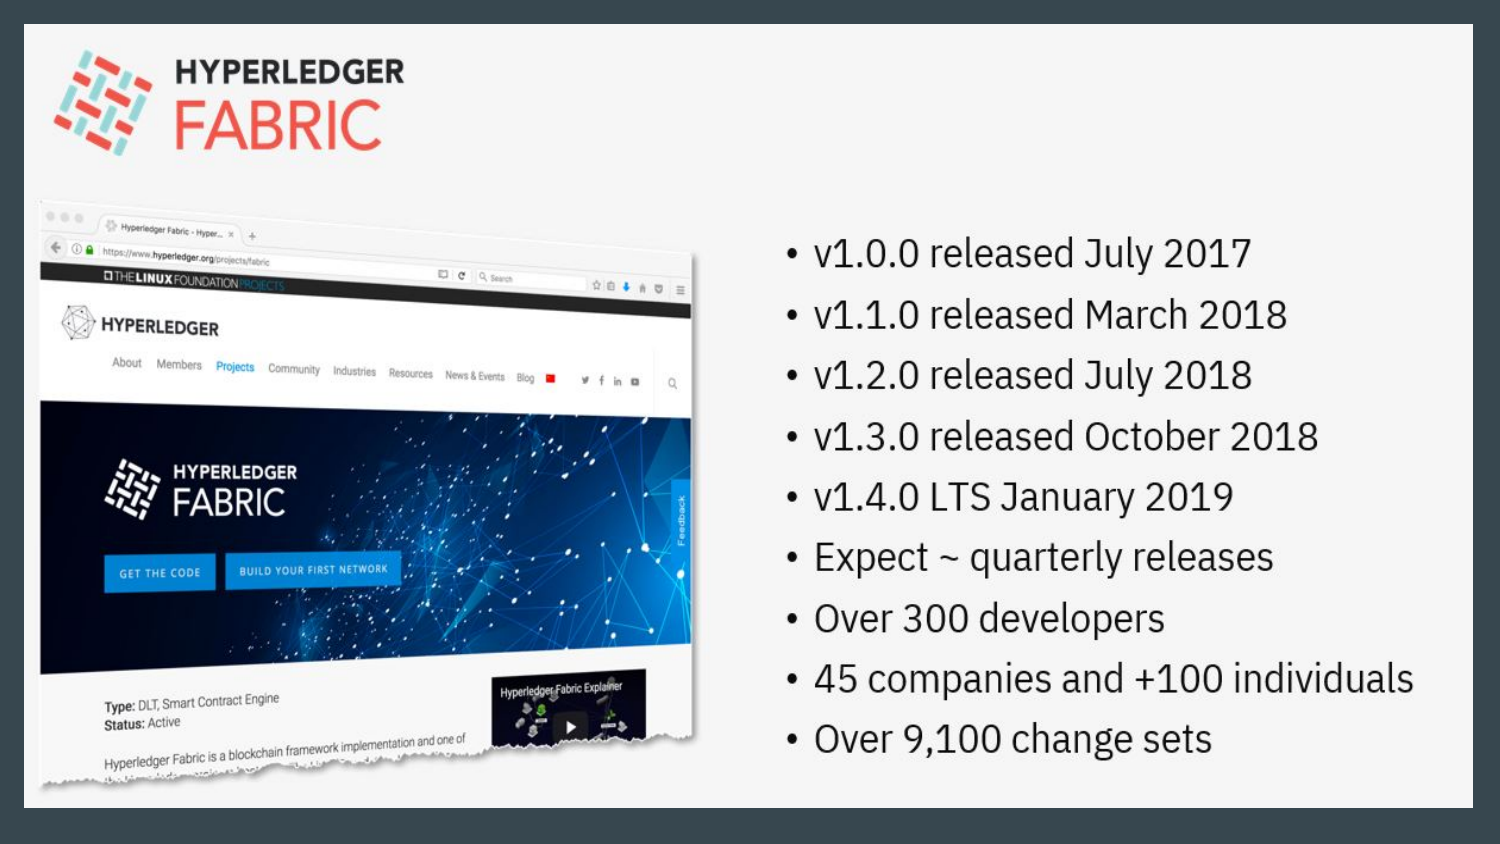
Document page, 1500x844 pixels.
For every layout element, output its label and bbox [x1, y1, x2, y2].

picture [24, 24, 1473, 809]
